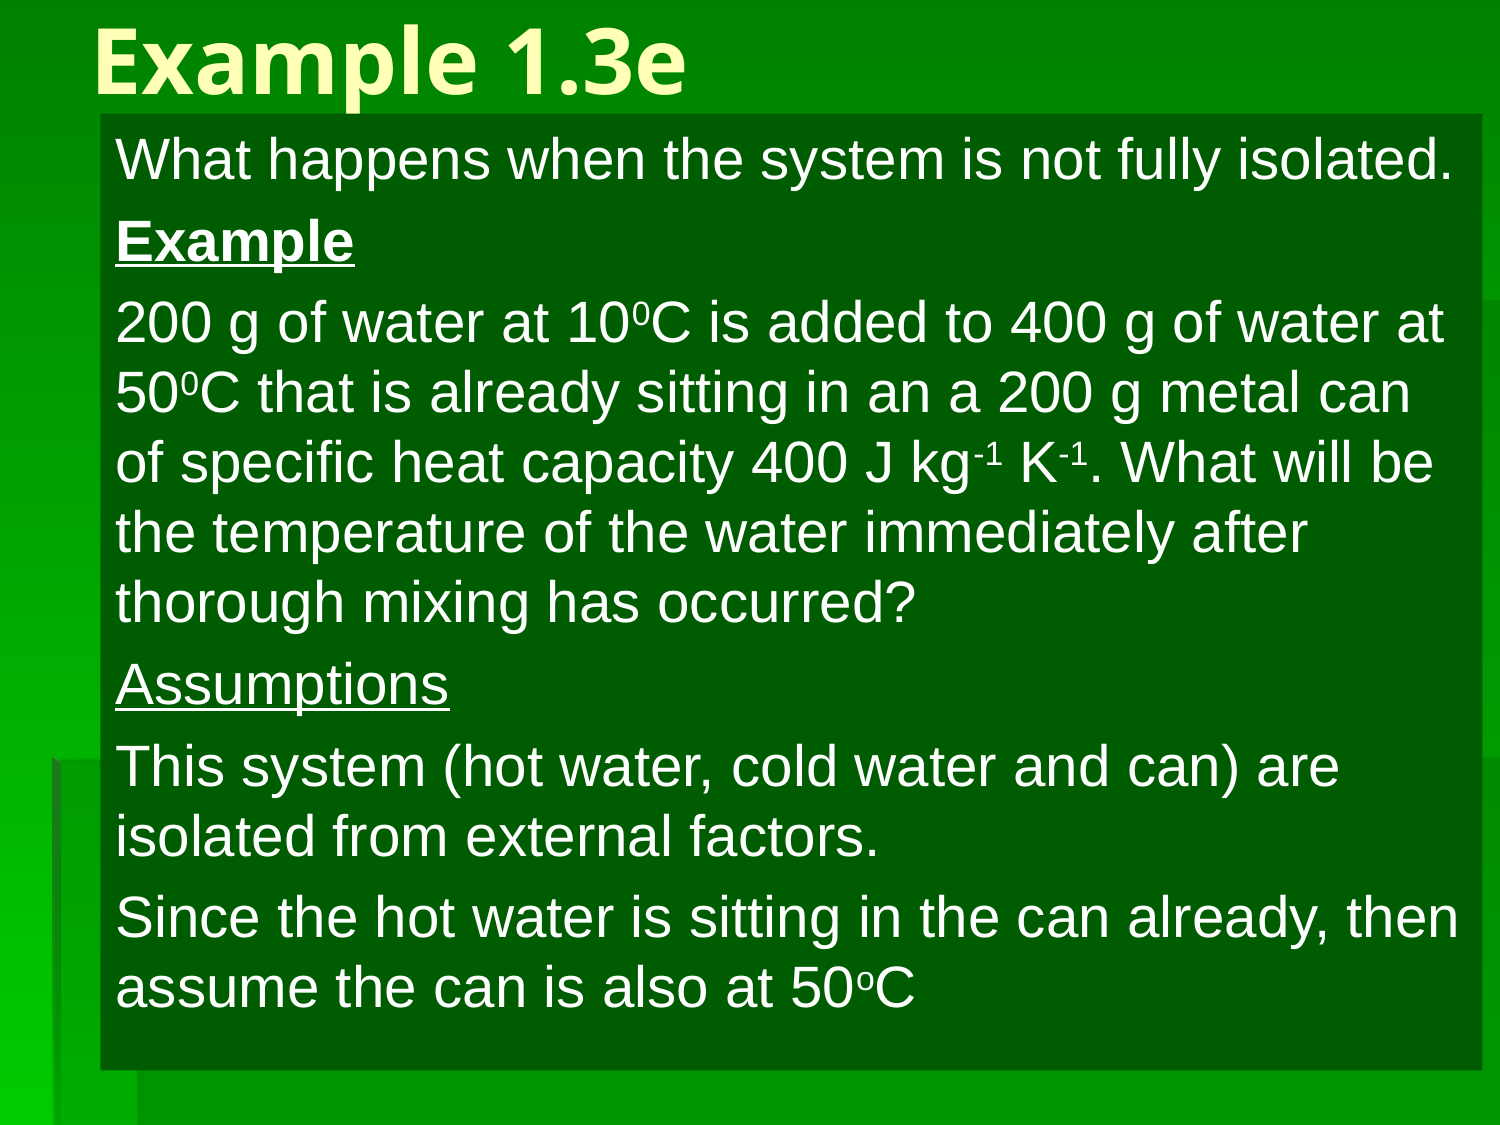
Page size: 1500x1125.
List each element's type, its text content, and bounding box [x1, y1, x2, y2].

title Example 1.3e [74, 14, 1451, 101]
list What happens when the system is not fully isolated. Example 200 g of water at 100C is added to 400 g of water at 500C that is already sitting in an a 200 g metal can of specific heat capacity 400 J kg-1 K-1. What will be the temperature of the water immediately after thorough mixing has occurred? Assumptions This system (hot water, cold water and can) are isolated from external factors. Since the hot water is sitting in the can already, then assume the can is also at 50oC [100, 113, 1483, 1071]
